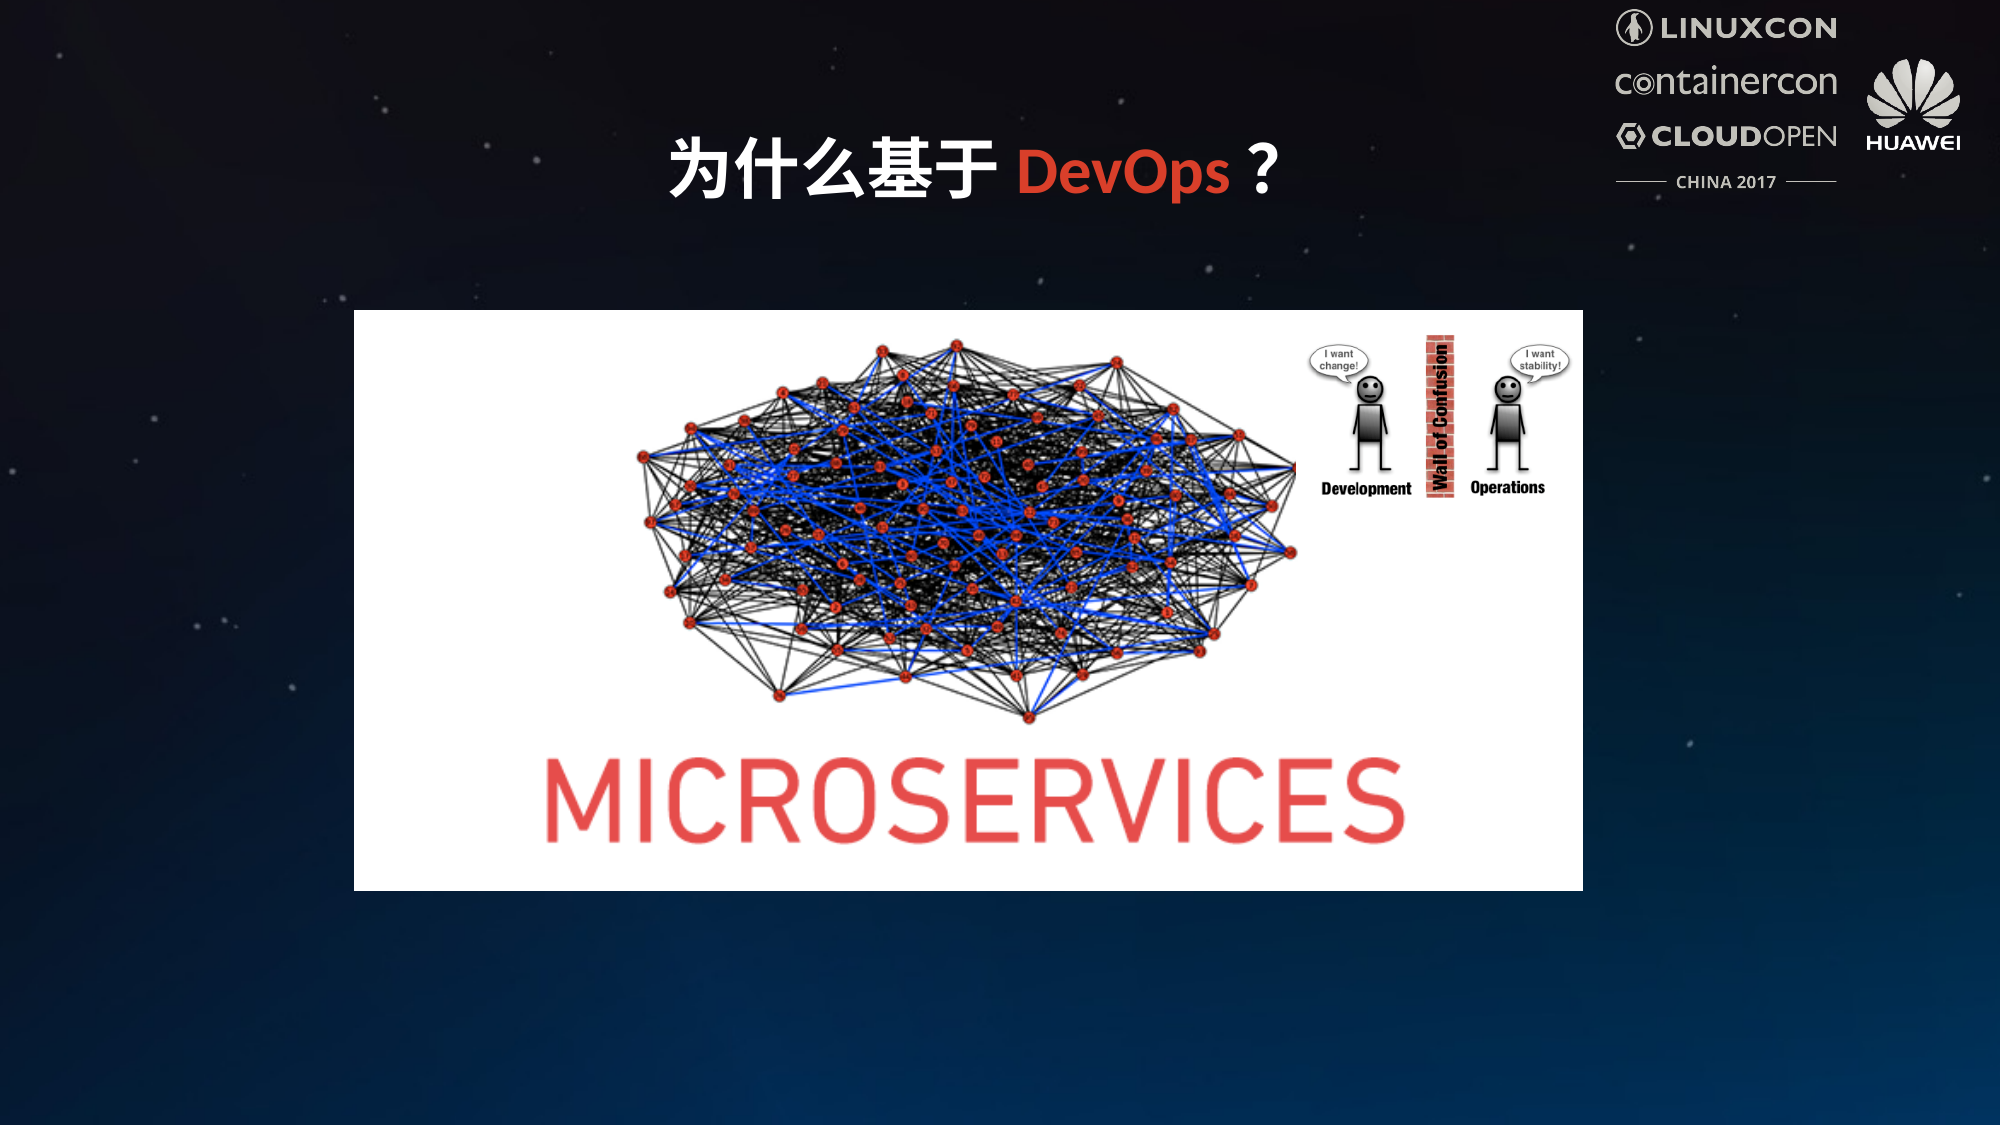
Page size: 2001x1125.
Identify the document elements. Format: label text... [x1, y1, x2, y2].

text_box 为什么基于DevOps？ [659, 119, 1322, 215]
picture [0, 0, 2000, 1125]
